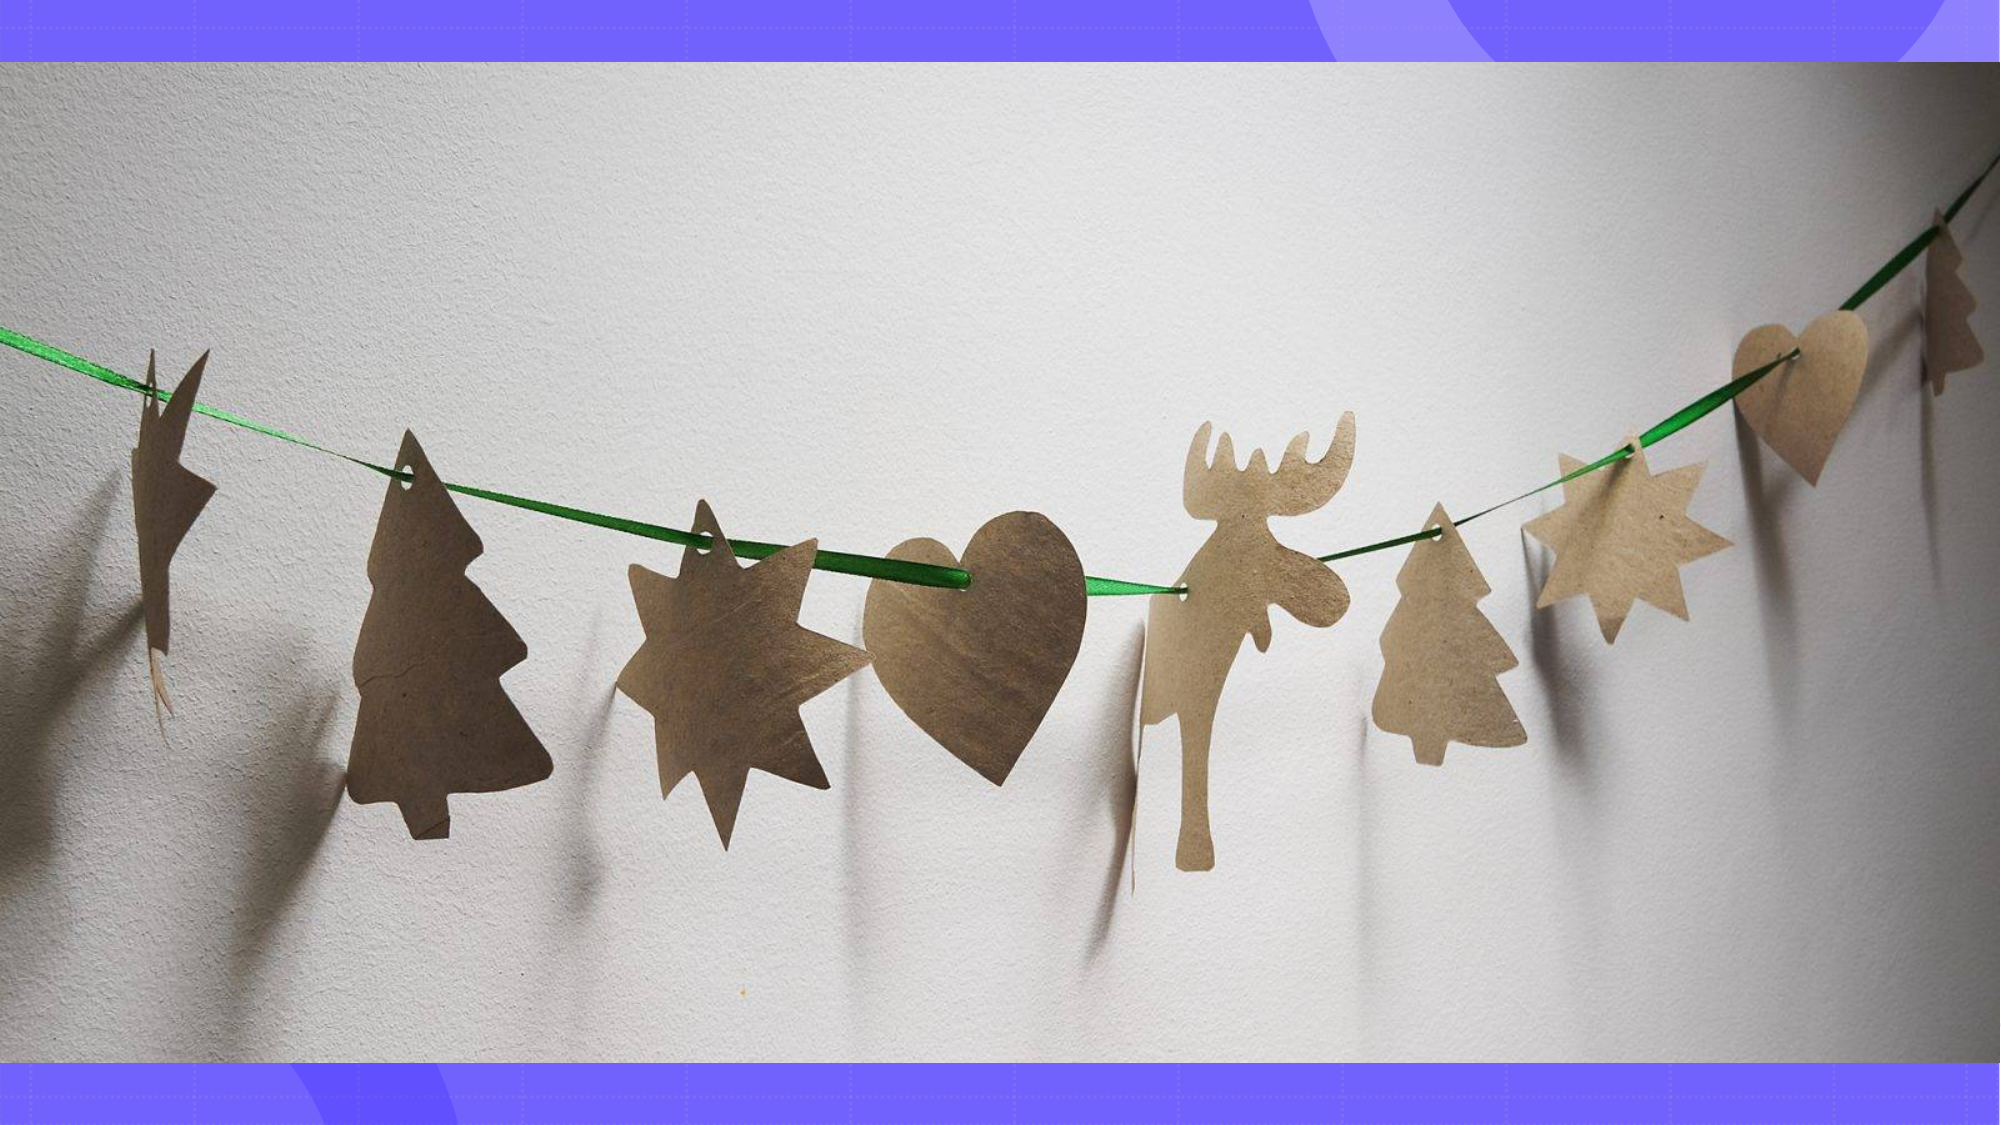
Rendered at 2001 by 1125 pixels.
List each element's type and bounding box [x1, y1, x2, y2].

picture [0, 62, 2000, 1063]
